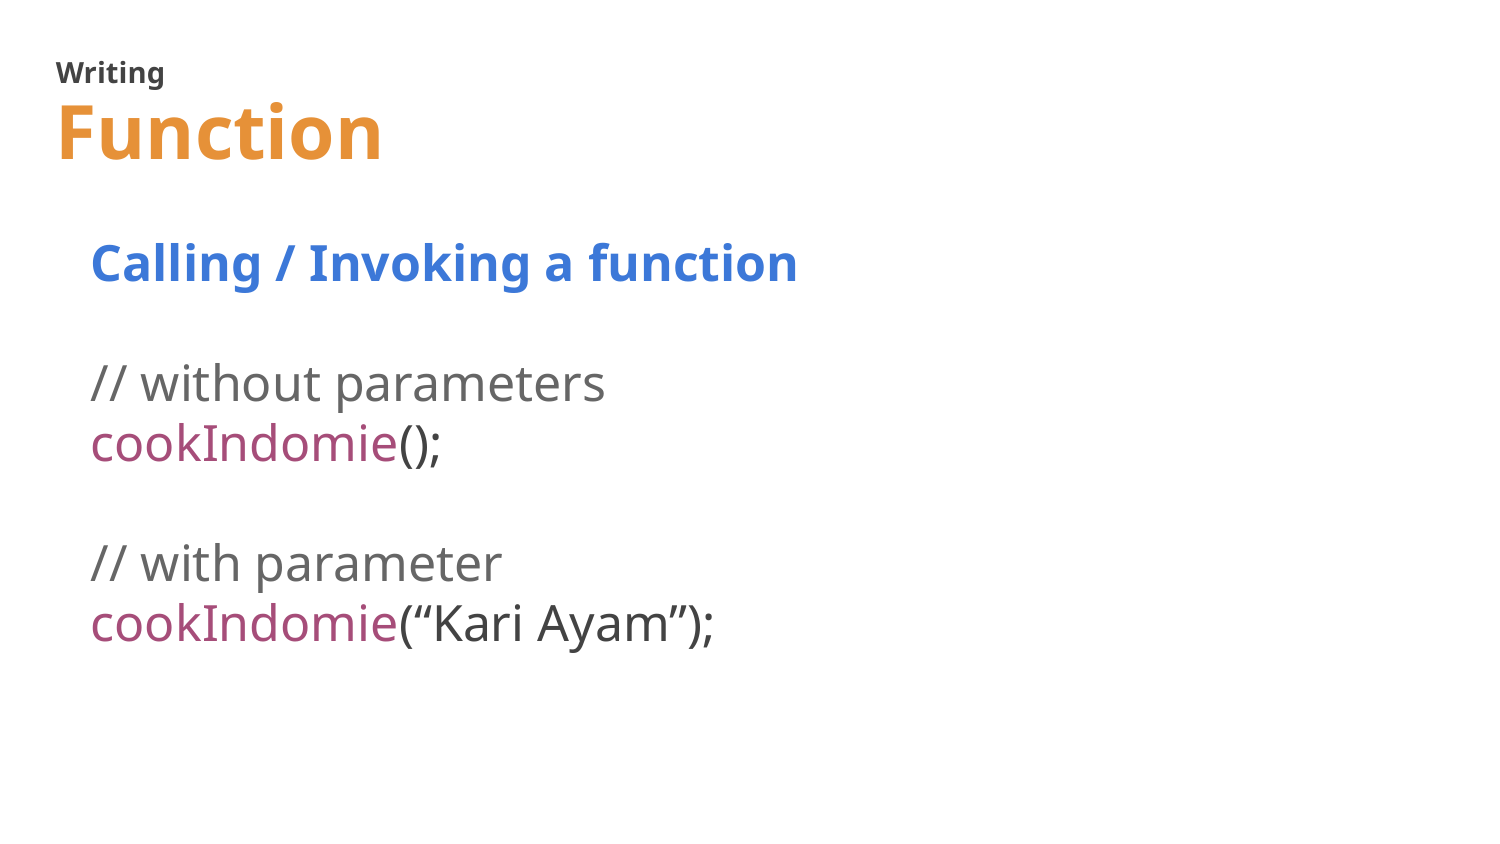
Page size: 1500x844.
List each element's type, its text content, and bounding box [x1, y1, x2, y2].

text_box Function [40, 105, 883, 190]
text_box Writing [40, 39, 933, 105]
text_box Calling / Invoking a function // without parameters cookIndomie(); // with parameter cookIndomie(“Kari Ayam”); [75, 216, 1303, 667]
